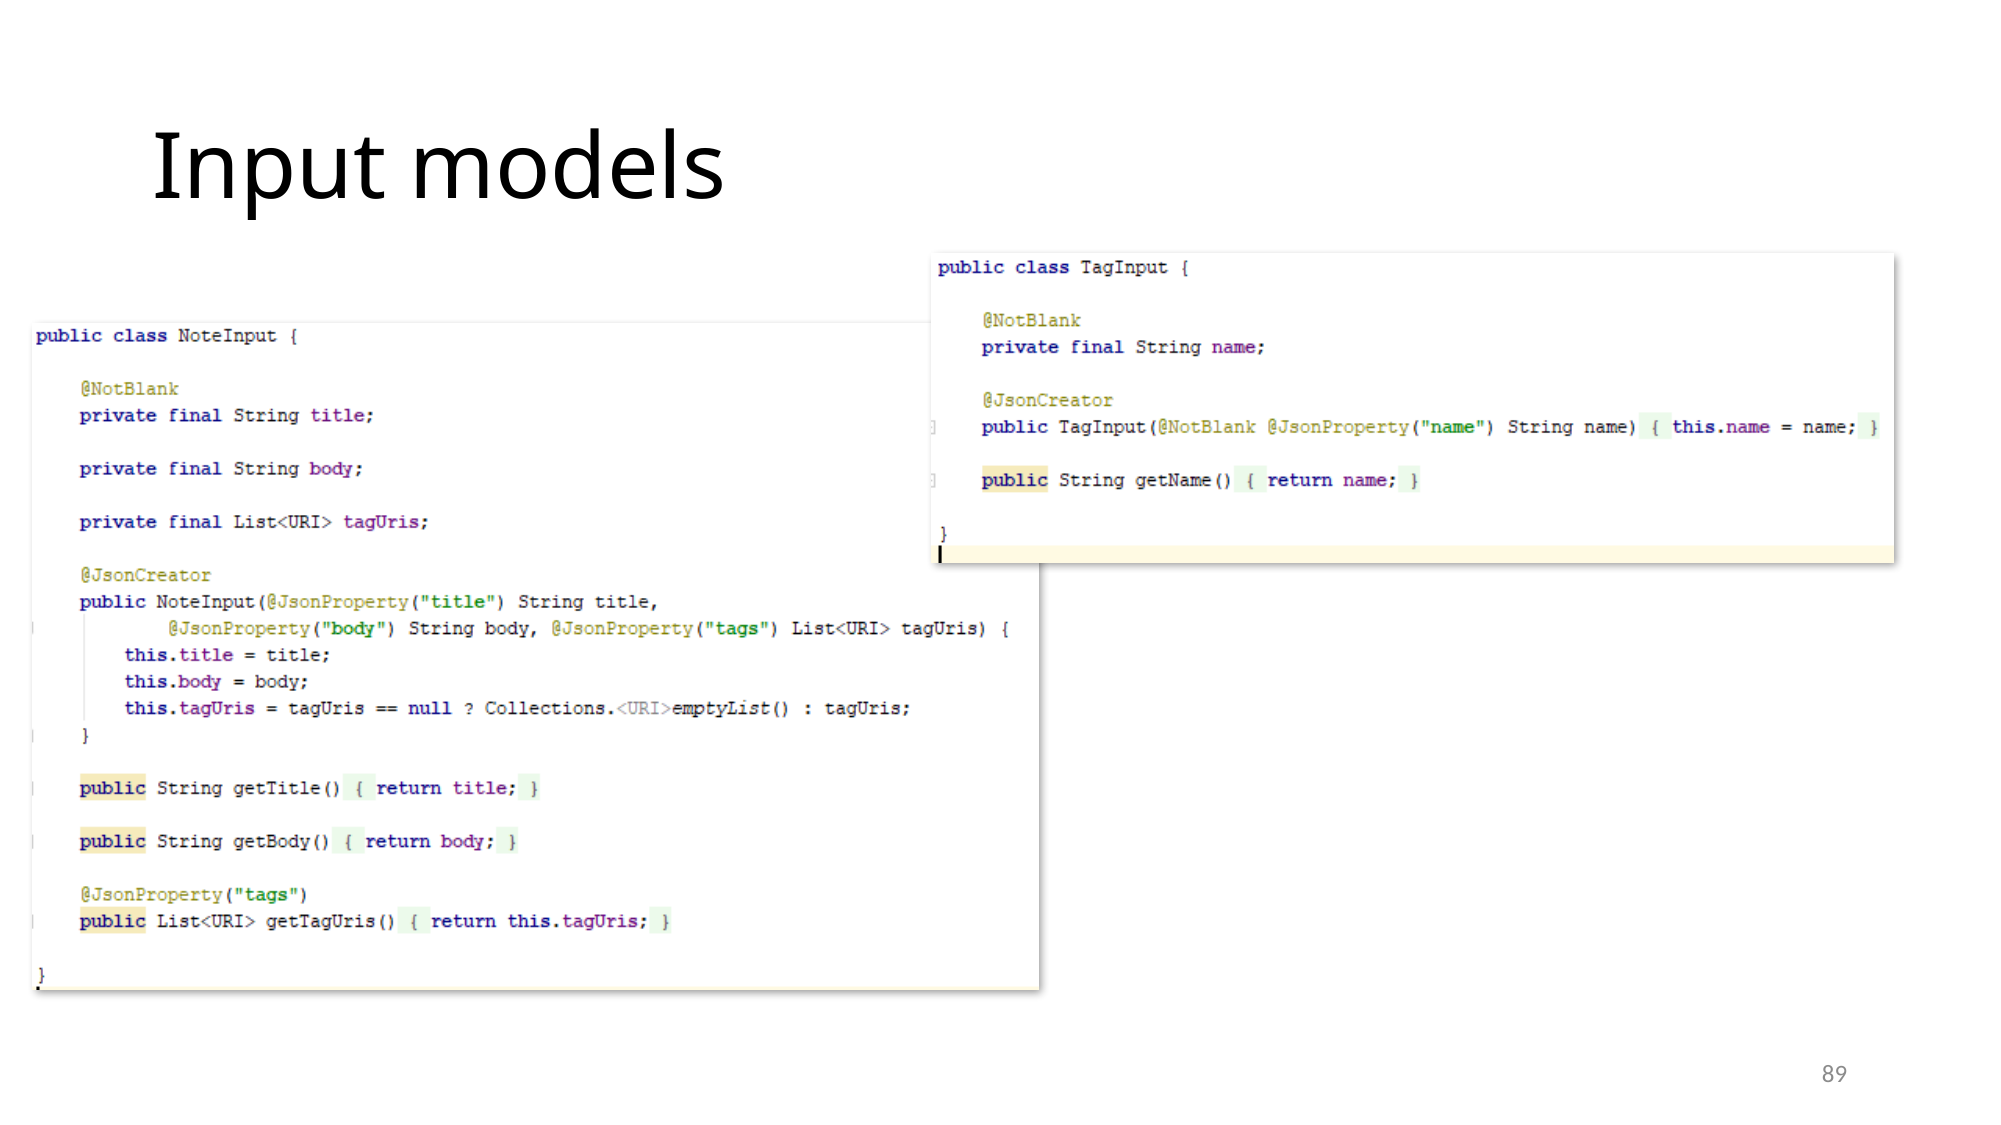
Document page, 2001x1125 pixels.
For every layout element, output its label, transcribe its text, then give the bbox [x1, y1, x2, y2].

picture [32, 253, 1894, 990]
title Input models [137, 59, 1863, 278]
slide_number 89 [1412, 1042, 1863, 1103]
